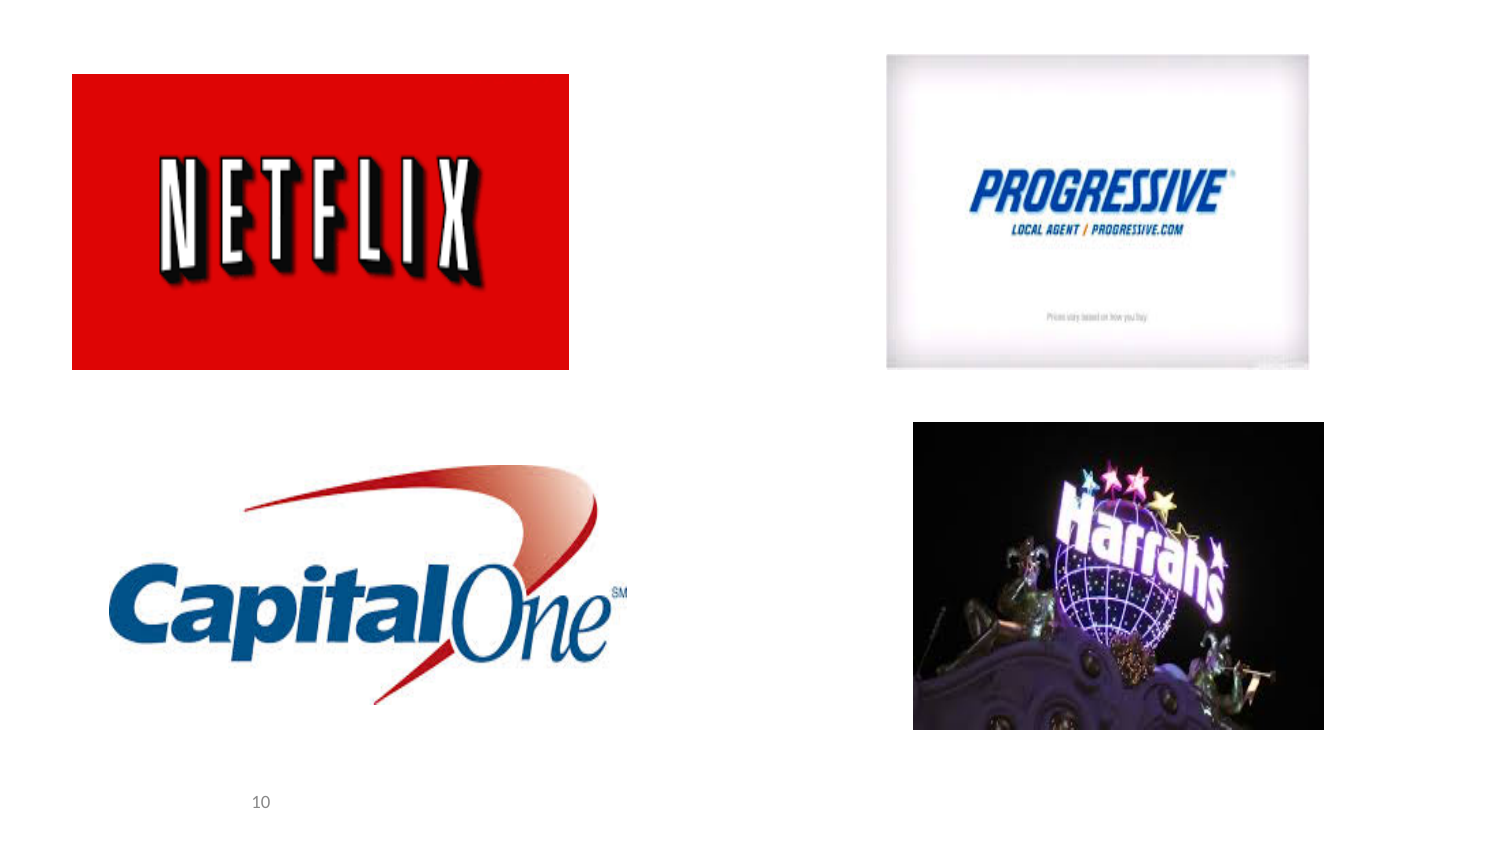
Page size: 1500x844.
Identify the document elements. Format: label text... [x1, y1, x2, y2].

picture [886, 53, 1310, 370]
picture [108, 464, 628, 705]
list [71, 73, 570, 370]
slide_number 10 [243, 781, 282, 821]
picture [912, 421, 1324, 730]
